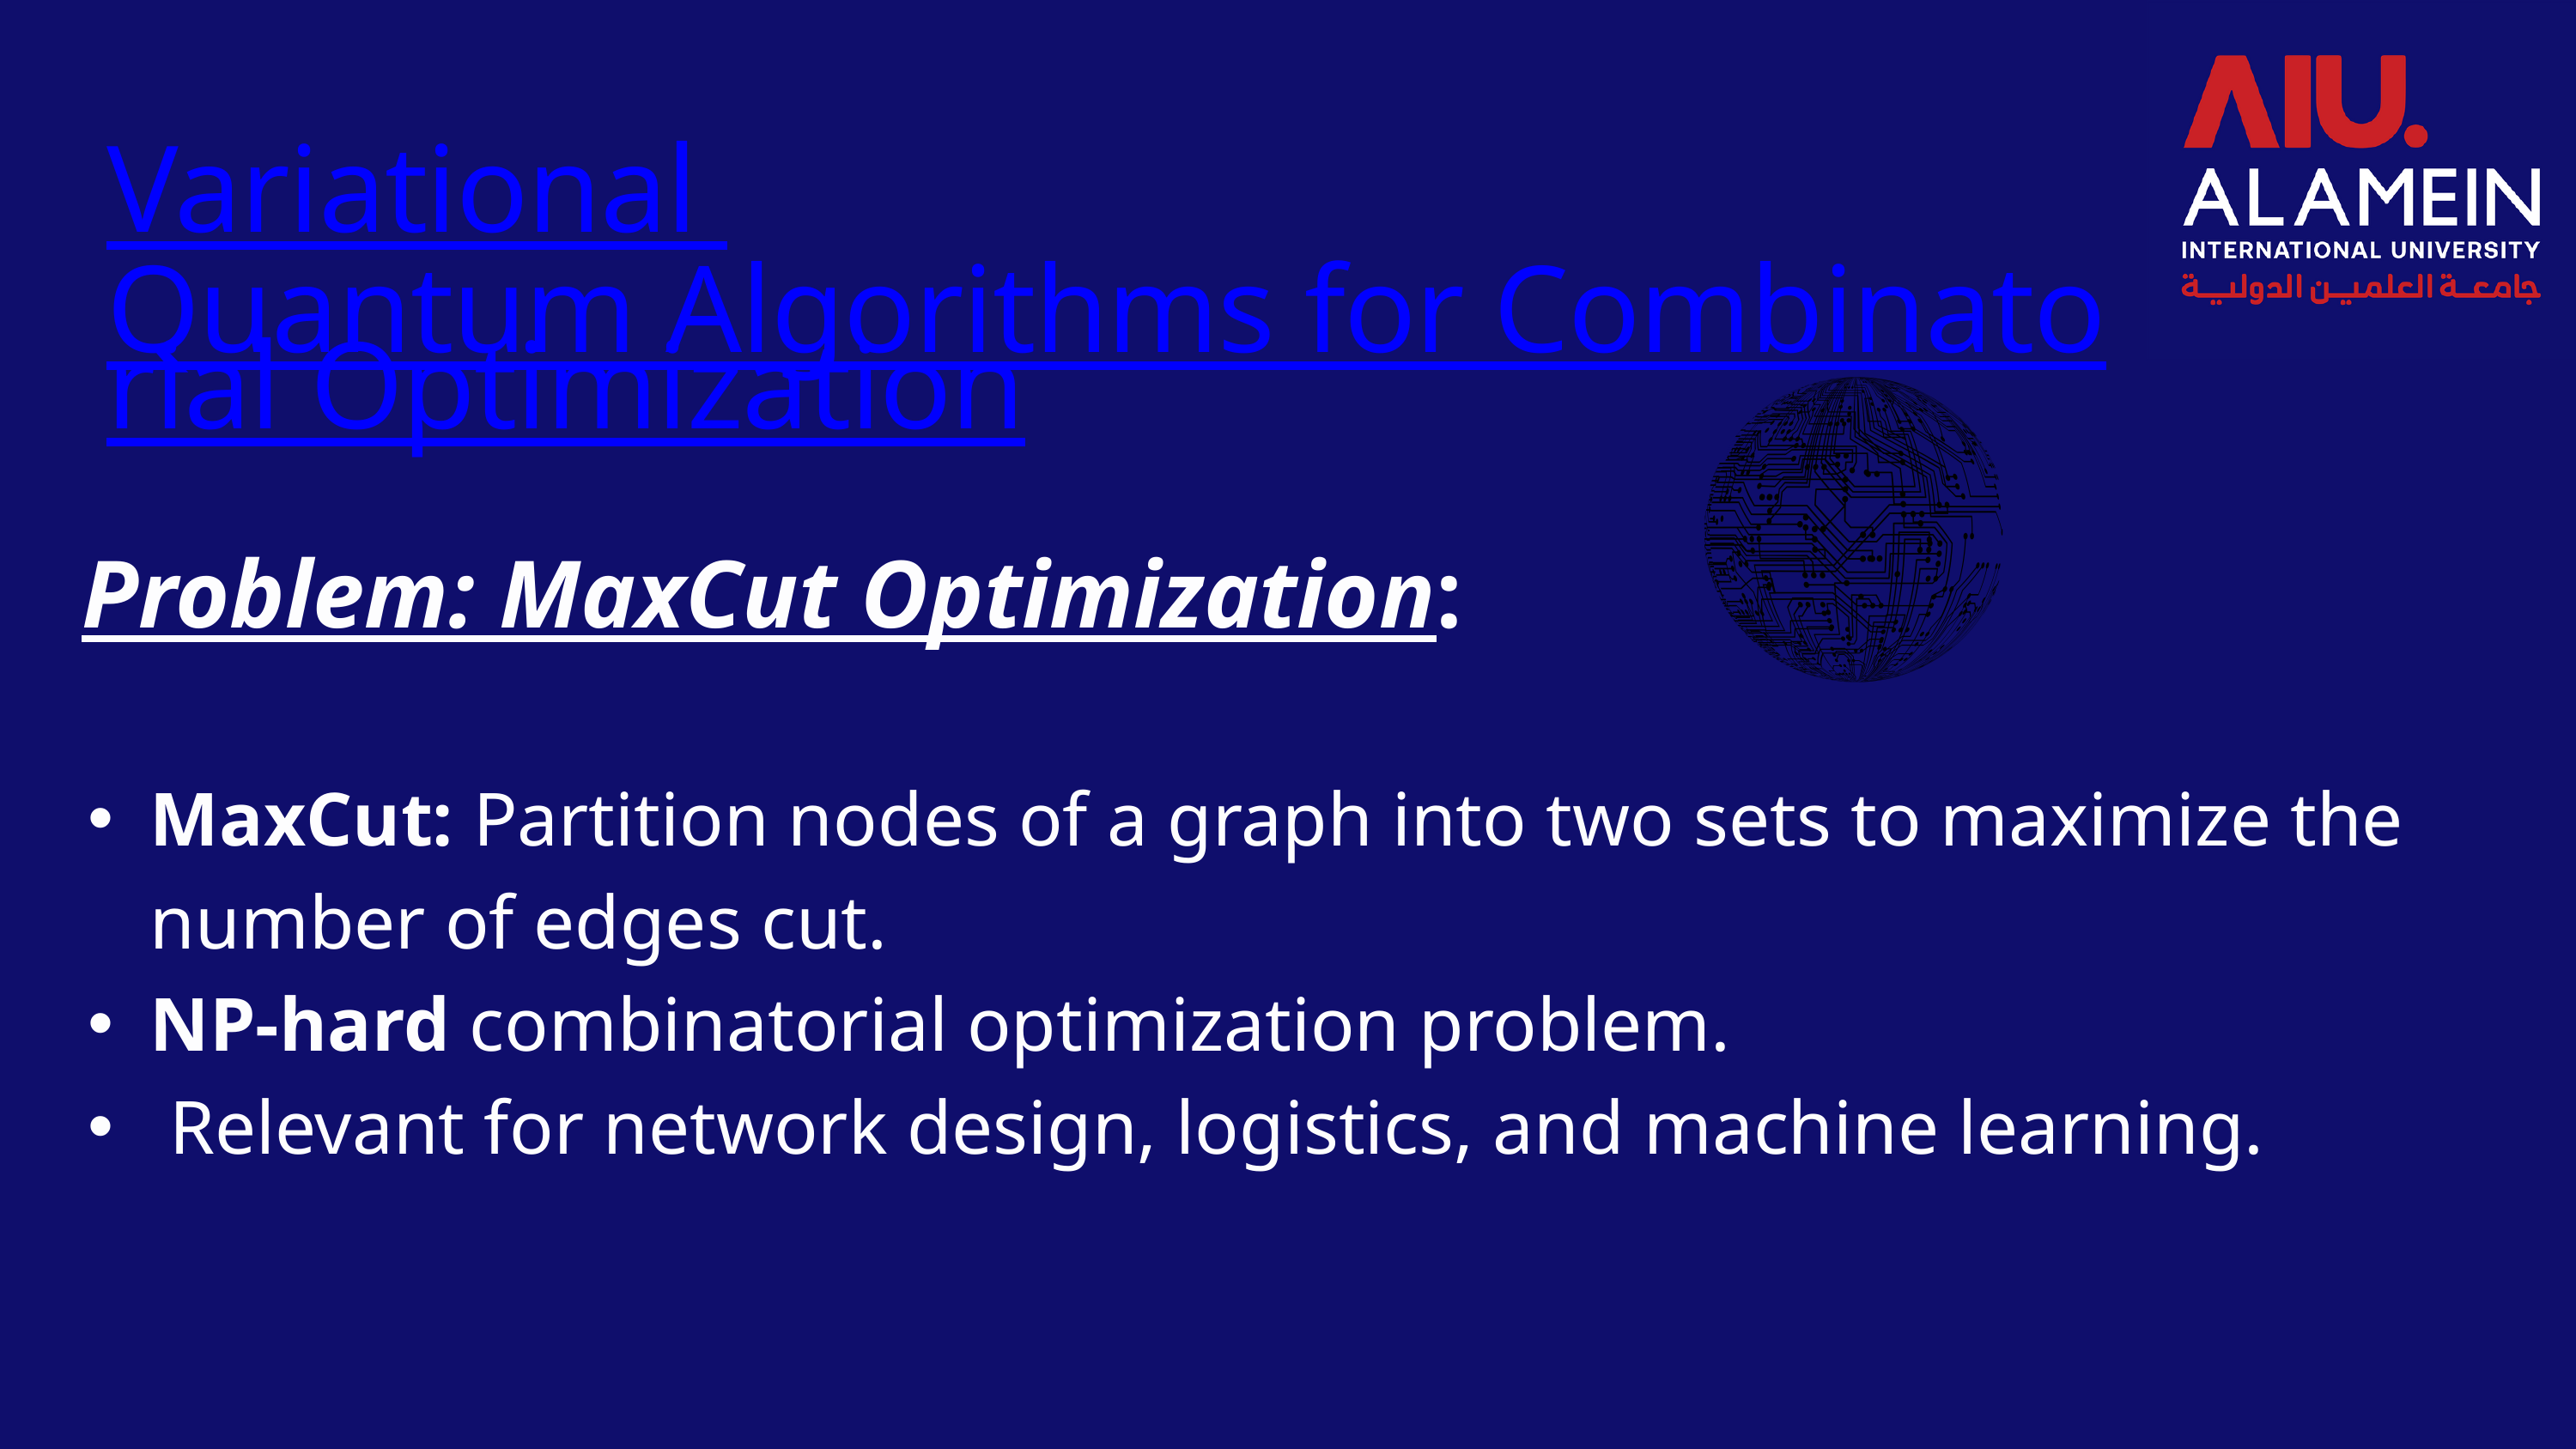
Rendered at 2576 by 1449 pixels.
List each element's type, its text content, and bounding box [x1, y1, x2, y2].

text_box Variational Quantum Algorithms for Combinatorial Optimization [106, 155, 2147, 396]
text_box [2146, 0, 2576, 361]
text_box MaxCut: Partition nodes of a graph into two sets to maximize the number of edges cut. NP-hard combinatorial optimization problem. Relevant for network design, logistics, and machine learning. [25, 758, 2576, 1272]
text_box [1704, 396, 2003, 682]
text_box Problem: MaxCut Optimization: [55, 516, 1514, 647]
